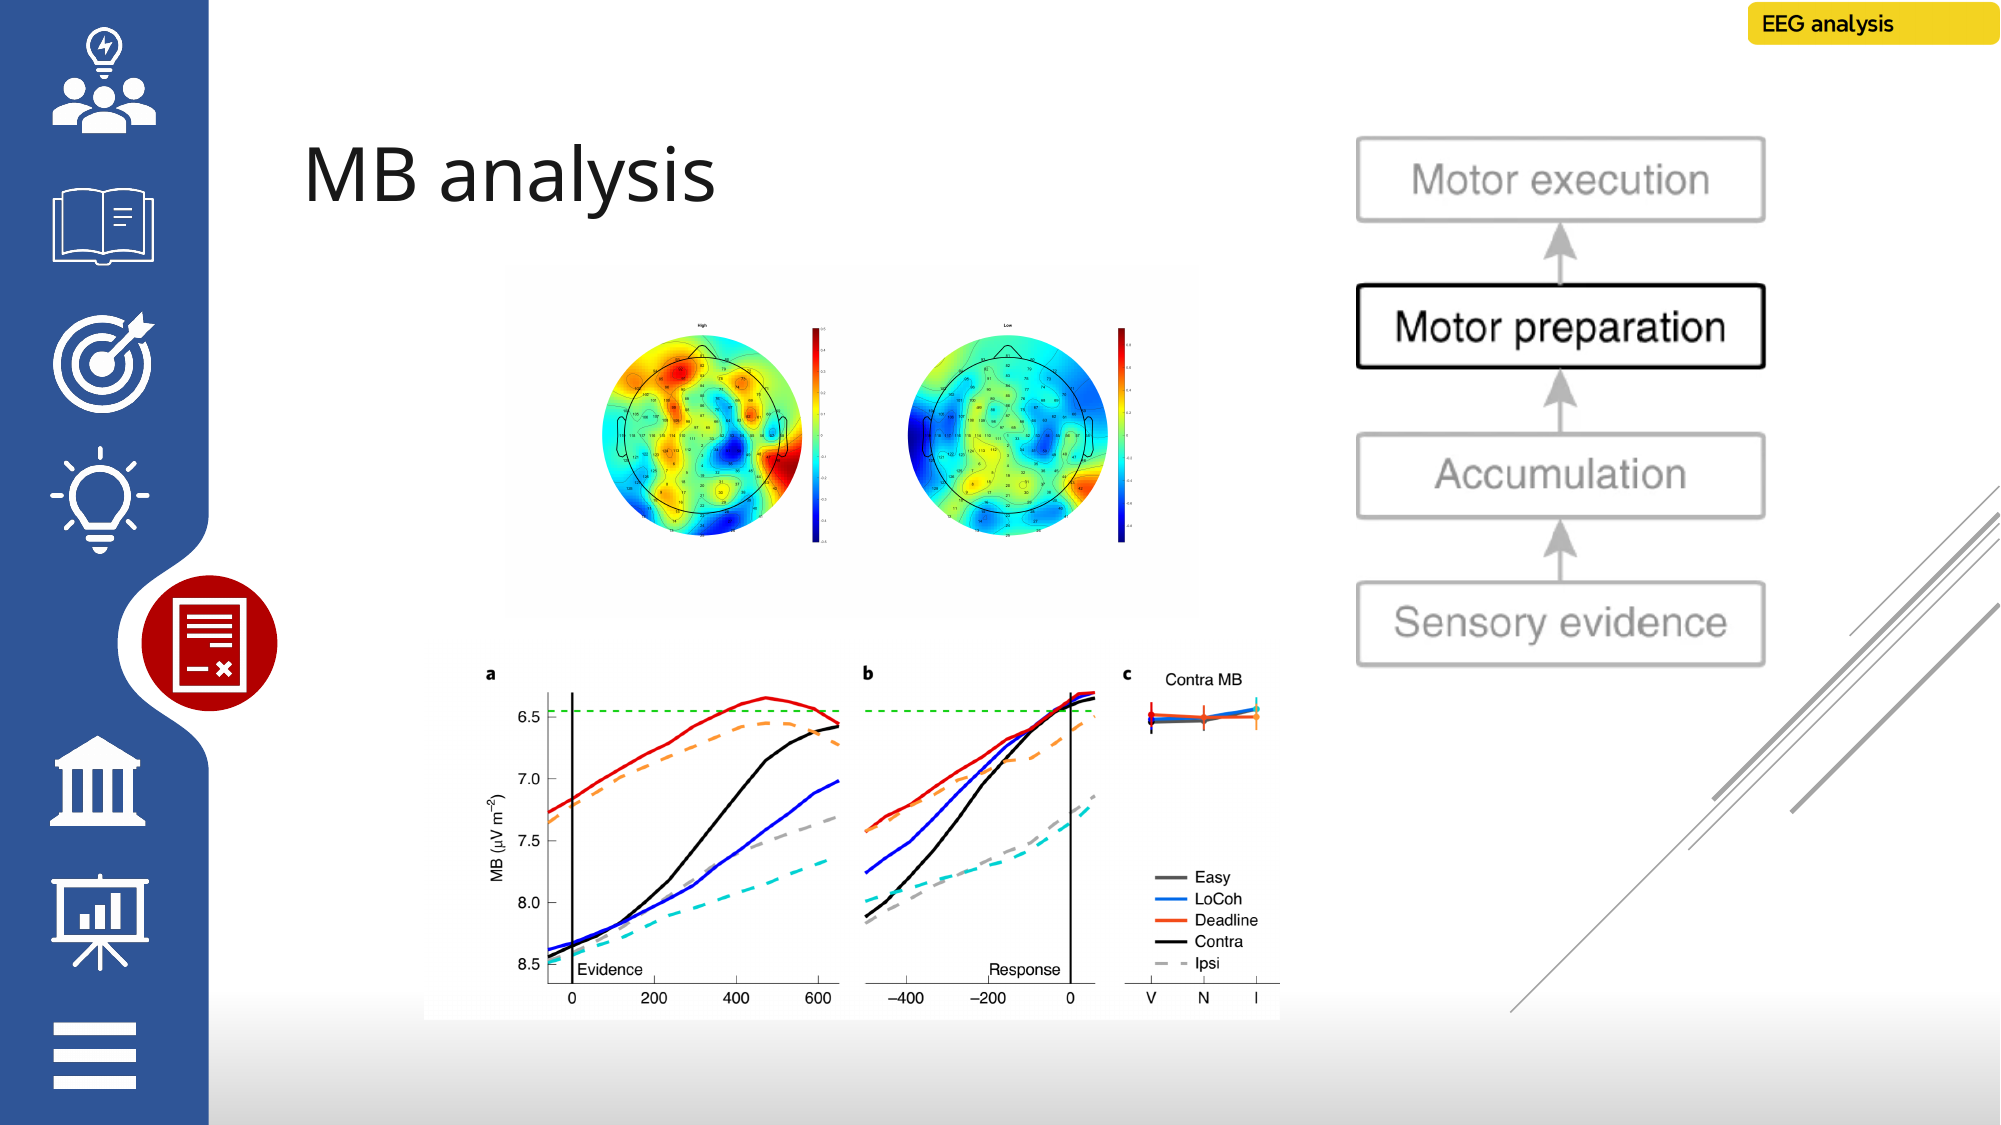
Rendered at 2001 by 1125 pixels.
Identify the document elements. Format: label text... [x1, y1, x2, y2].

picture [42, 167, 165, 290]
text_box [141, 616, 147, 670]
picture [35, 12, 172, 149]
picture [504, 264, 1199, 618]
picture [1339, 103, 1791, 712]
text_box [173, 575, 246, 586]
picture [41, 1002, 148, 1109]
picture [40, 441, 160, 561]
picture [1748, 0, 2000, 47]
picture [42, 300, 166, 424]
picture [36, 720, 158, 841]
picture [38, 859, 163, 984]
title MB analysis [287, 47, 1688, 296]
text_box [271, 614, 278, 672]
picture [152, 587, 267, 702]
picture [424, 639, 1280, 1020]
text_box [0, 0, 209, 1125]
